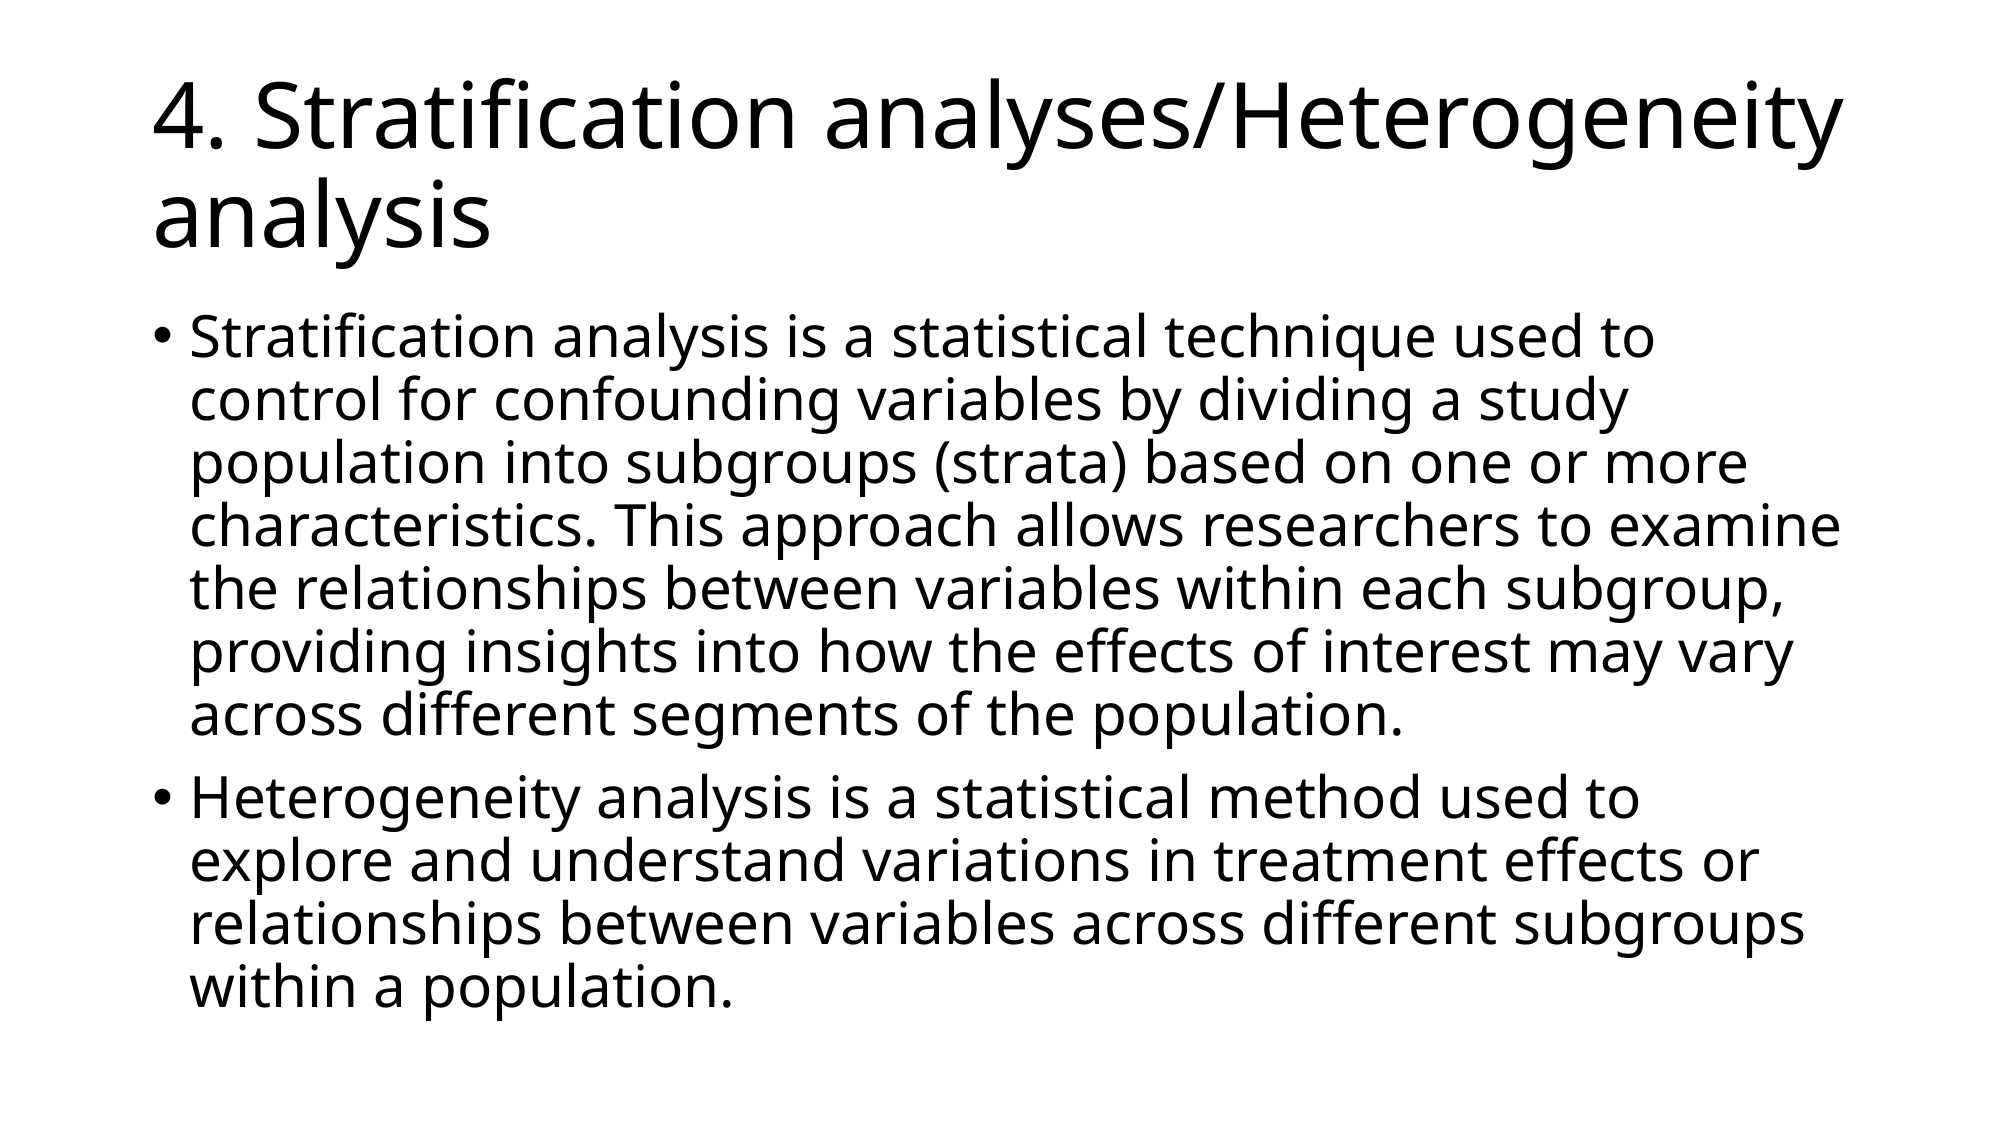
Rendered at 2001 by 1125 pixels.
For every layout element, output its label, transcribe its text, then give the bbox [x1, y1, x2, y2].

title 4. Stratification analyses/Heterogeneity analysis [137, 59, 1863, 278]
list Stratification analysis is a statistical technique used to control for confounding variables by dividing a study population into subgroups (strata) based on one or more characteristics. This approach allows researchers to examine the relationships between variables within each subgroup, providing insights into how the effects of interest may vary across different segments of the population. Heterogeneity analysis is a statistical method used to explore and understand variations in treatment effects or relationships between variables across different subgroups within a population. [137, 299, 1863, 1014]
